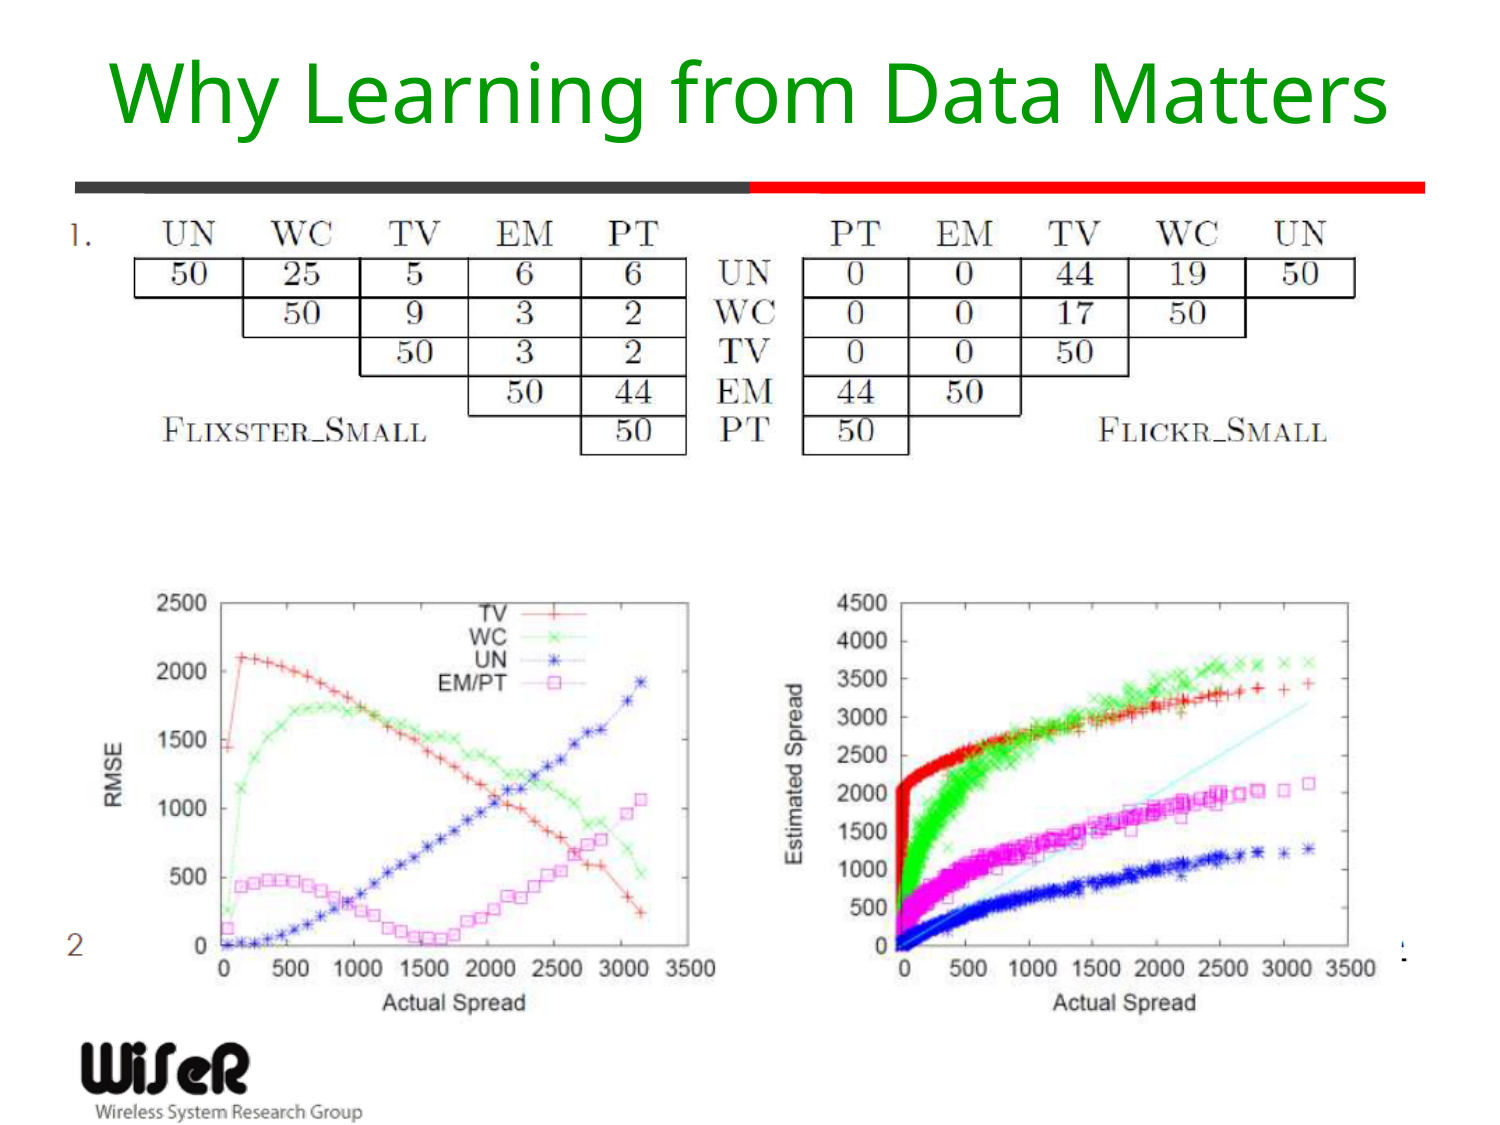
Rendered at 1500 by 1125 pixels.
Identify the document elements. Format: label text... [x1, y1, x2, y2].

picture [53, 207, 1444, 1125]
title Why Learning from Data Matters [74, 24, 1426, 156]
